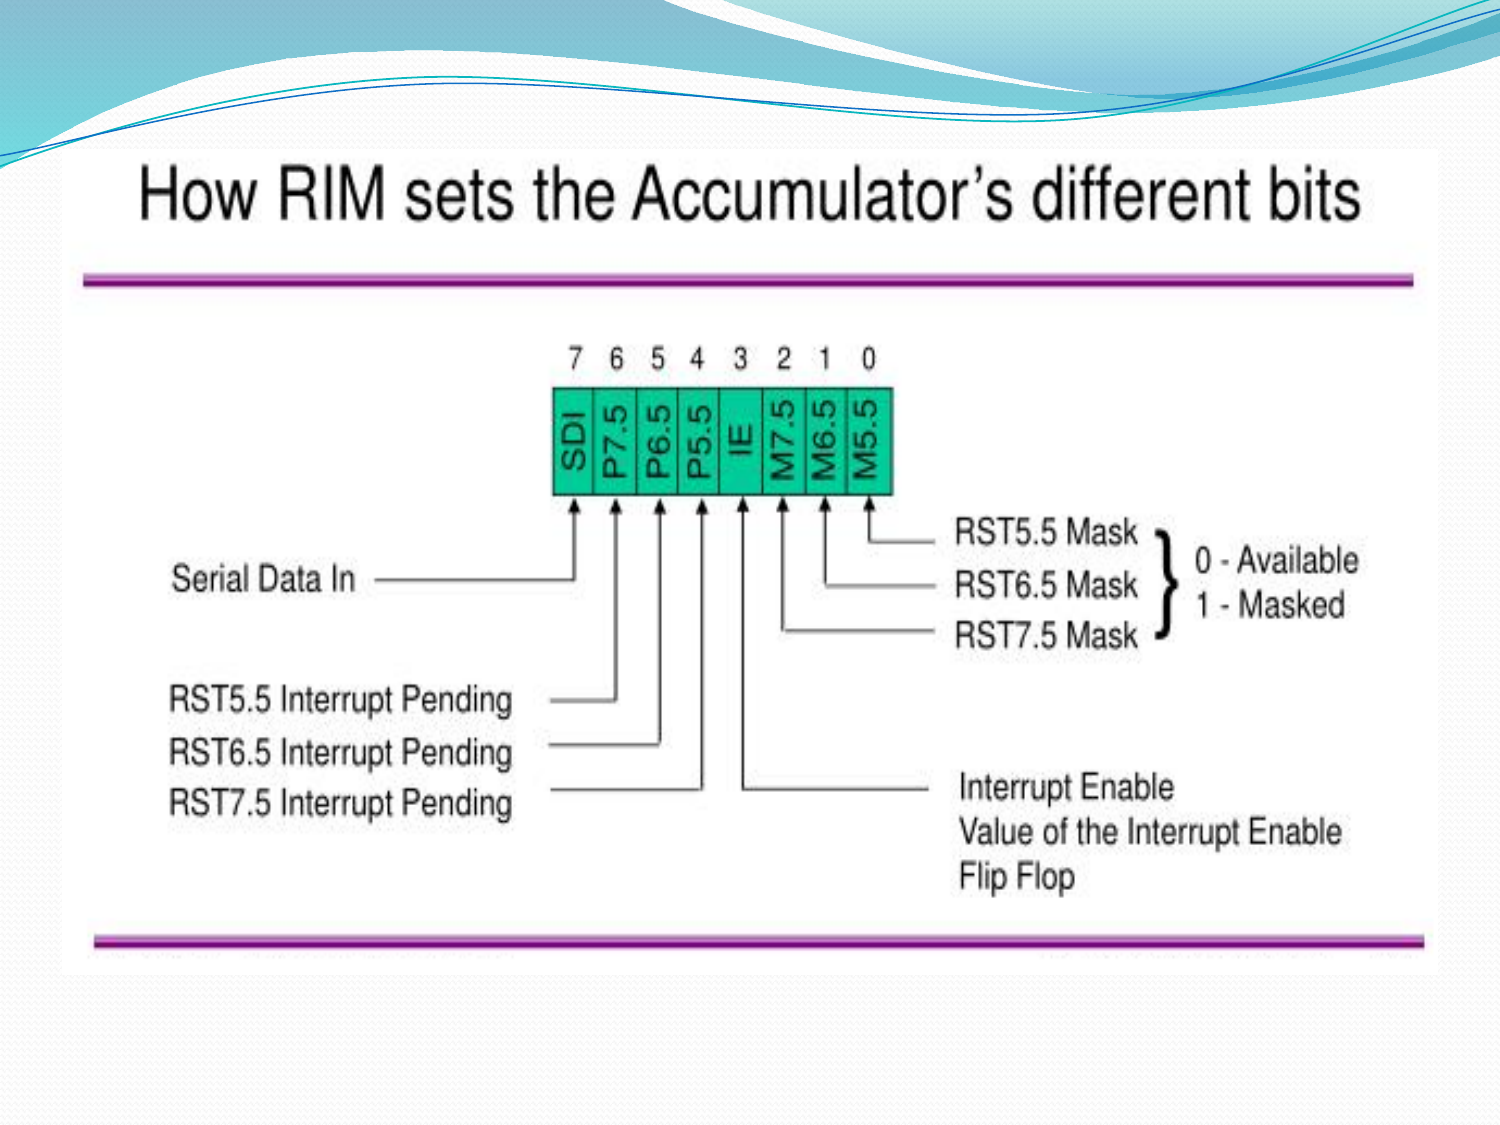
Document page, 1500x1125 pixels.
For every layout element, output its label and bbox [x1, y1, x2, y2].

picture [62, 149, 1438, 976]
